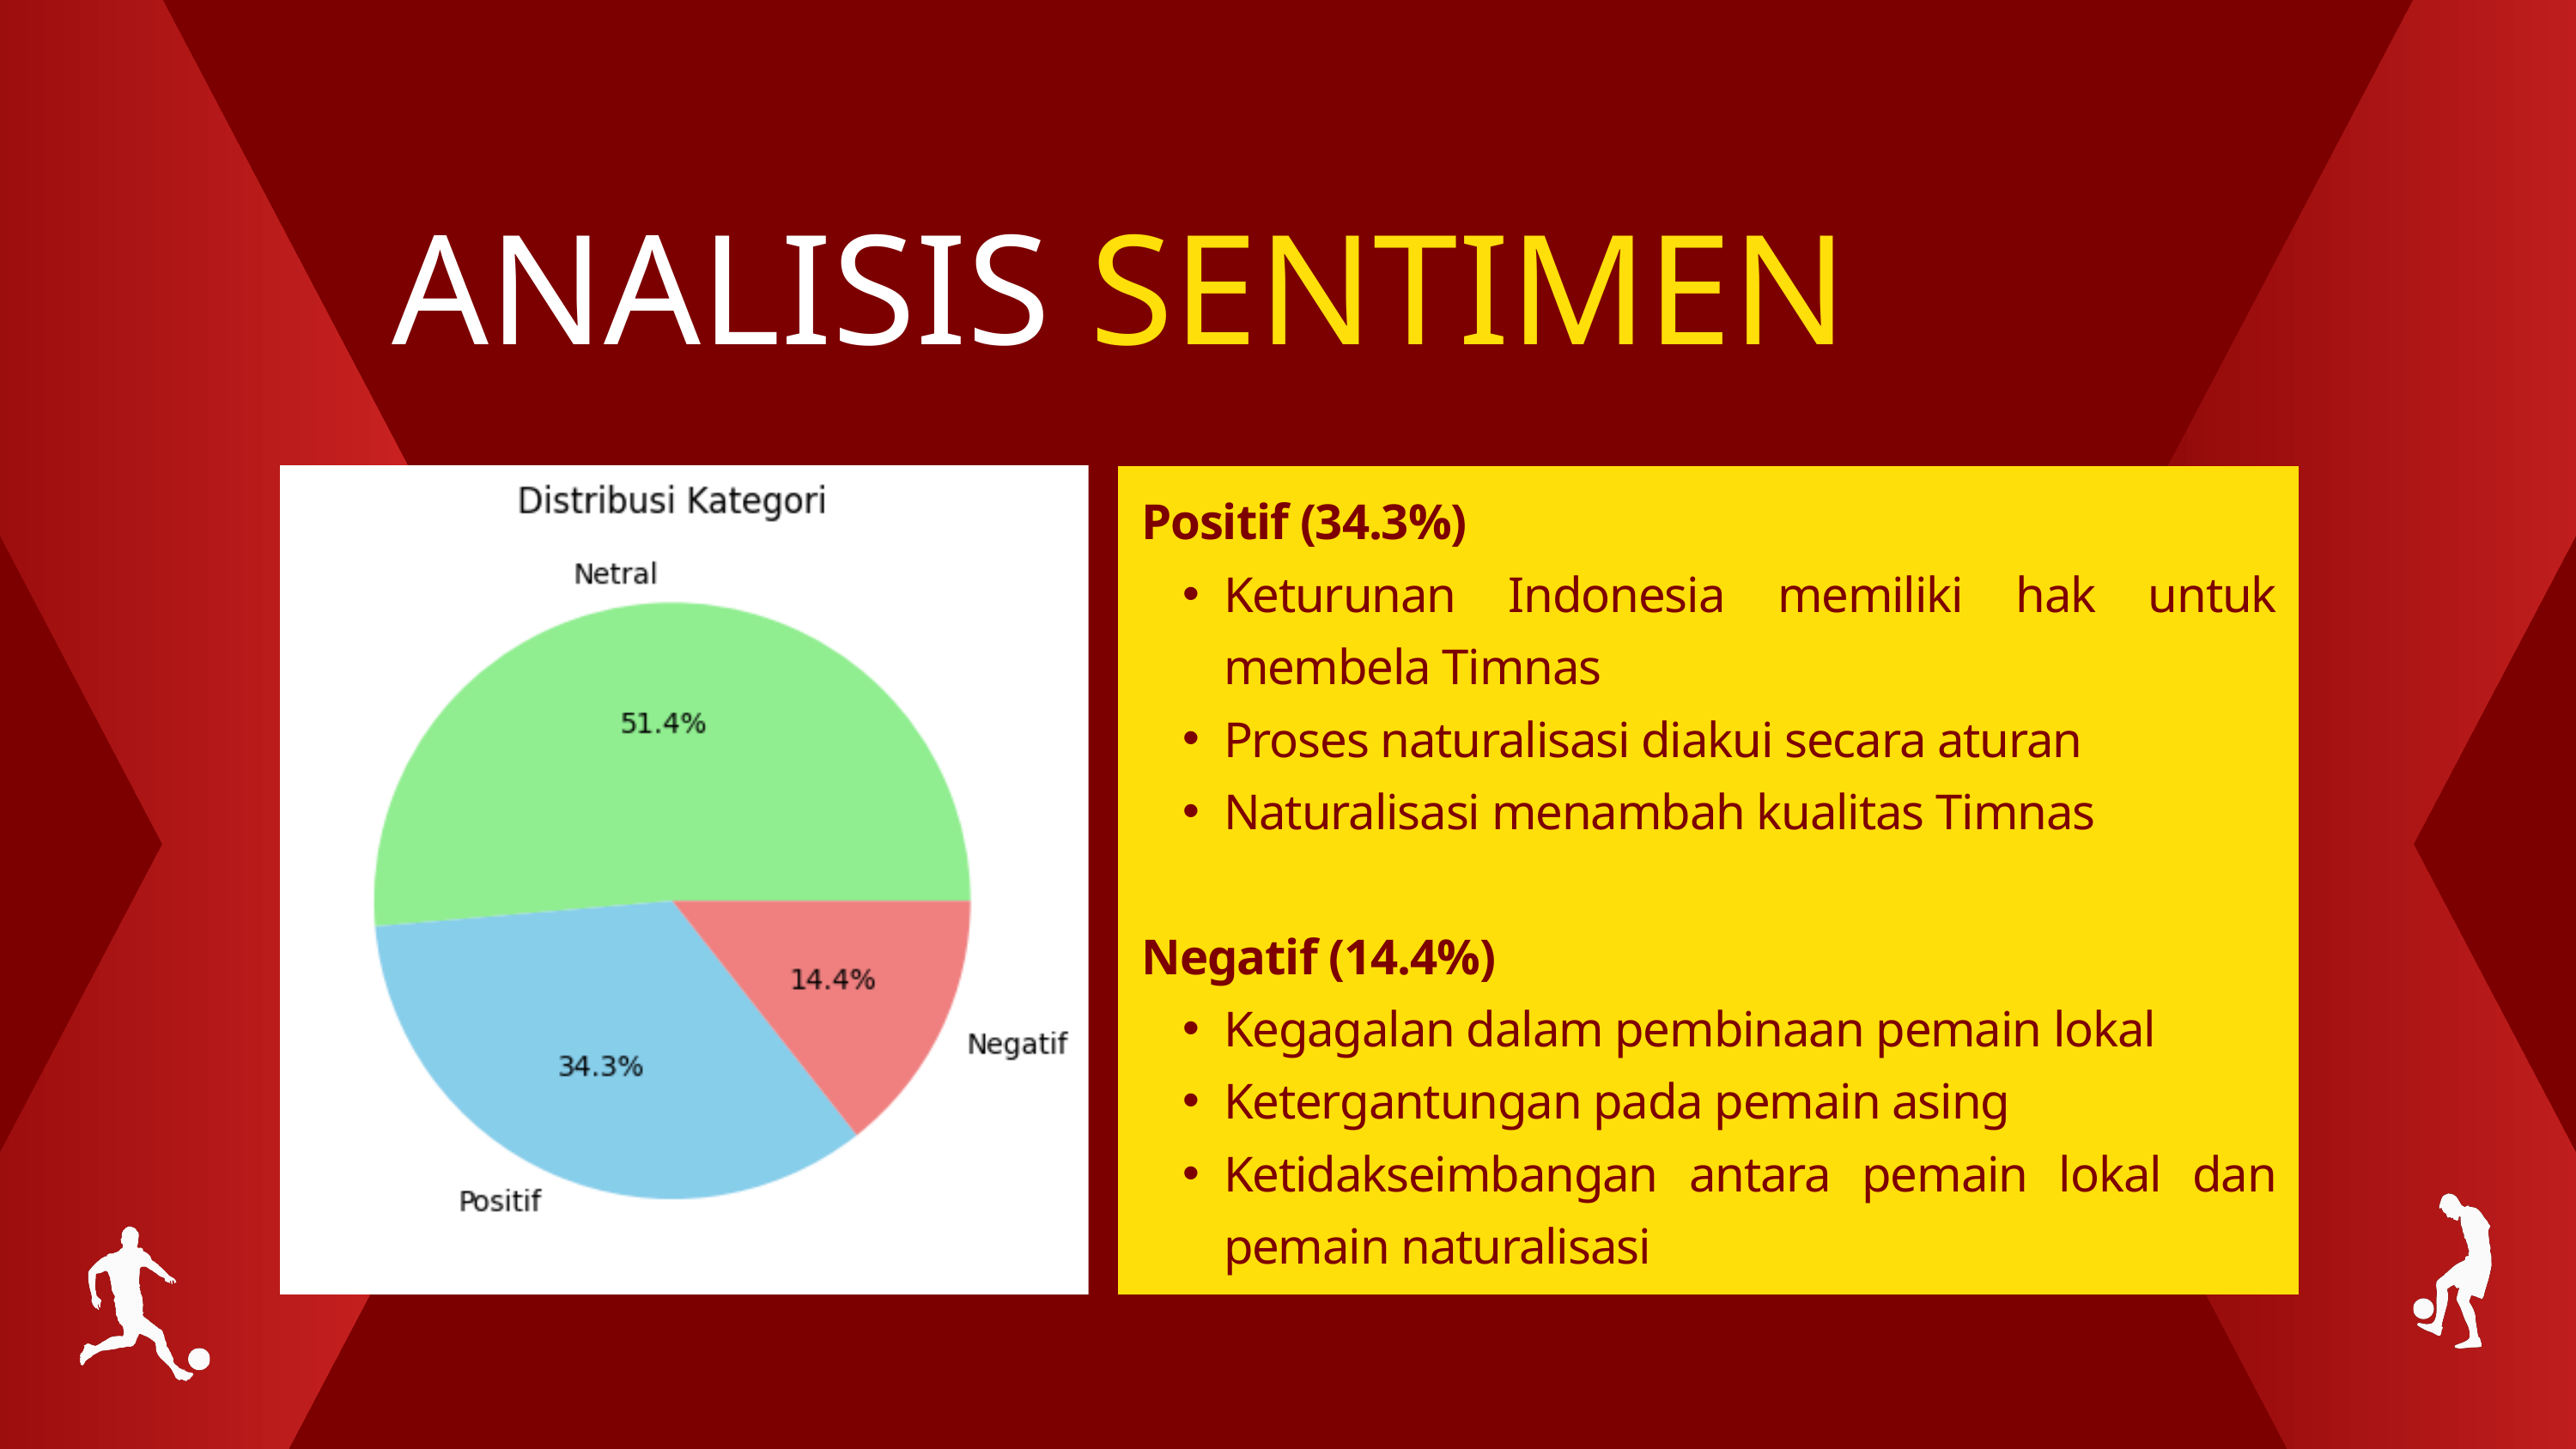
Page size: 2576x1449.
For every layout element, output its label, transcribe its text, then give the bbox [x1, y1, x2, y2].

text_box ANALISIS SENTIMEN [611, 162, 1963, 376]
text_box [1968, 0, 2576, 1449]
text_box [611, 465, 1089, 1294]
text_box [0, 0, 608, 1449]
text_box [1118, 465, 2300, 1294]
